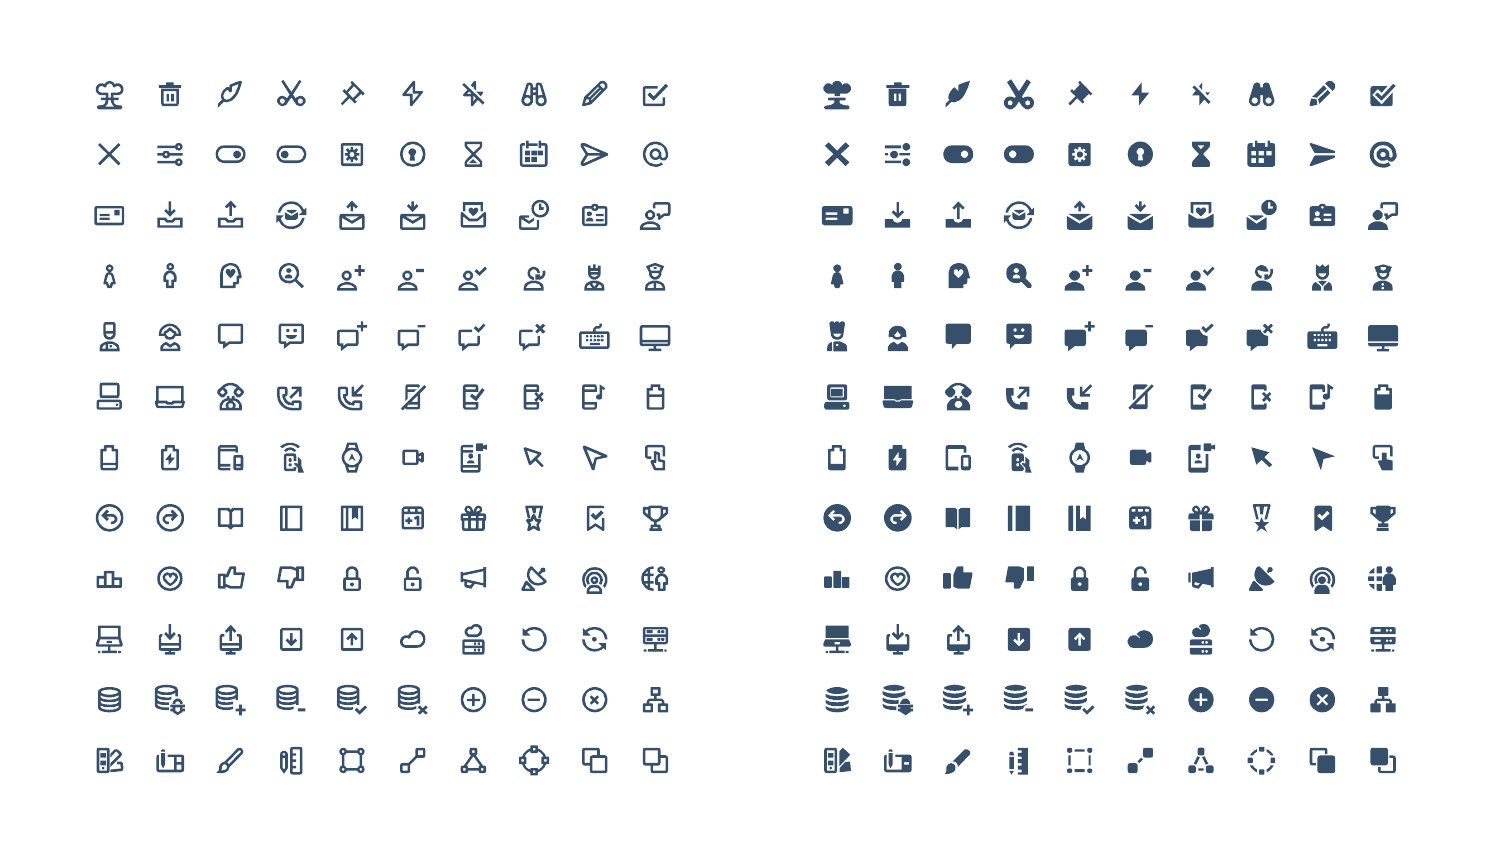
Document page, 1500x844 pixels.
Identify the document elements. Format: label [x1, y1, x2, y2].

text_box [943, 697, 967, 704]
text_box [217, 80, 242, 108]
text_box [1314, 505, 1333, 531]
text_box [1318, 280, 1327, 286]
text_box [164, 624, 176, 641]
text_box [1382, 573, 1396, 591]
text_box [1370, 505, 1396, 531]
text_box [519, 140, 548, 167]
text_box [1003, 703, 1027, 711]
text_box [823, 504, 851, 532]
text_box [1322, 383, 1334, 400]
text_box [402, 80, 424, 107]
text_box [582, 627, 608, 640]
text_box [1011, 447, 1024, 452]
text_box [645, 262, 665, 280]
text_box [276, 684, 299, 711]
text_box [943, 684, 966, 691]
text_box [1189, 647, 1213, 655]
text_box [1006, 386, 1030, 410]
text_box [277, 80, 306, 107]
text_box [535, 323, 546, 334]
text_box [458, 282, 479, 291]
text_box [1086, 768, 1093, 774]
text_box [1190, 202, 1212, 214]
text_box [460, 212, 487, 228]
text_box [460, 444, 481, 473]
text_box [103, 322, 116, 340]
text_box [1126, 684, 1148, 691]
text_box [884, 504, 912, 532]
text_box [526, 566, 547, 586]
text_box [824, 747, 838, 774]
text_box [589, 342, 600, 346]
text_box [825, 625, 849, 638]
text_box [417, 705, 428, 715]
text_box [825, 687, 849, 713]
text_box [397, 684, 421, 711]
text_box [882, 400, 914, 409]
text_box [1188, 444, 1209, 473]
text_box [1249, 580, 1263, 591]
text_box [1255, 265, 1269, 279]
text_box [1374, 264, 1392, 280]
text_box [534, 392, 544, 402]
text_box [277, 201, 307, 216]
text_box [824, 97, 850, 110]
text_box [642, 747, 669, 774]
text_box [642, 141, 669, 167]
text_box [1125, 703, 1145, 711]
text_box [99, 341, 120, 352]
text_box [95, 80, 124, 110]
text_box [1125, 329, 1147, 352]
text_box [337, 282, 357, 291]
text_box [1003, 215, 1033, 230]
text_box [1309, 747, 1328, 766]
text_box [580, 143, 609, 167]
text_box [285, 335, 298, 339]
text_box [1004, 684, 1027, 691]
text_box [100, 445, 119, 471]
text_box [823, 80, 851, 97]
text_box [1069, 442, 1090, 473]
text_box [945, 80, 971, 108]
text_box [639, 221, 661, 230]
text_box [462, 83, 485, 107]
text_box [1202, 756, 1209, 765]
text_box [1248, 215, 1264, 221]
text_box [579, 323, 610, 349]
text_box [283, 447, 297, 452]
text_box [1266, 765, 1274, 773]
text_box [1070, 566, 1089, 591]
text_box [821, 206, 853, 226]
text_box [1011, 453, 1024, 472]
text_box [1082, 705, 1095, 715]
text_box [582, 445, 608, 471]
text_box [1246, 329, 1269, 352]
text_box [833, 570, 842, 588]
text_box [944, 382, 972, 411]
text_box [1309, 687, 1336, 713]
text_box [351, 384, 364, 397]
text_box [1375, 83, 1396, 101]
text_box [400, 630, 426, 648]
text_box [1249, 627, 1275, 652]
text_box [884, 566, 911, 591]
text_box [890, 150, 898, 159]
text_box [521, 627, 547, 652]
text_box [96, 747, 110, 774]
text_box [473, 323, 486, 333]
text_box [1368, 202, 1399, 230]
text_box [215, 145, 246, 164]
text_box [1190, 384, 1206, 410]
text_box [1262, 392, 1272, 402]
text_box [1270, 757, 1276, 764]
text_box [294, 456, 305, 473]
text_box [1134, 201, 1147, 213]
text_box [217, 445, 238, 471]
text_box [891, 202, 905, 219]
text_box [1249, 765, 1257, 773]
text_box [341, 442, 363, 473]
text_box [464, 141, 483, 167]
text_box [103, 272, 116, 289]
text_box [162, 572, 178, 587]
text_box [400, 201, 426, 230]
text_box [105, 264, 114, 272]
text_box [280, 505, 303, 531]
text_box [1012, 212, 1026, 220]
text_box [1188, 765, 1196, 774]
text_box [519, 745, 550, 776]
text_box [1323, 282, 1333, 291]
text_box [897, 704, 914, 716]
text_box [1009, 756, 1014, 770]
text_box [1368, 584, 1375, 590]
text_box [408, 148, 417, 161]
text_box [1307, 323, 1338, 349]
text_box [165, 452, 175, 465]
text_box [233, 454, 244, 471]
text_box [346, 200, 358, 212]
text_box [217, 382, 245, 411]
text_box [1082, 265, 1093, 276]
text_box [163, 270, 177, 289]
text_box [1309, 80, 1336, 107]
text_box [416, 268, 424, 273]
text_box [343, 566, 361, 591]
text_box [1064, 697, 1087, 704]
text_box [1003, 690, 1027, 698]
text_box [225, 268, 236, 279]
text_box [827, 341, 832, 352]
text_box [582, 567, 608, 588]
text_box [891, 624, 905, 641]
text_box [1084, 321, 1095, 332]
text_box [1262, 323, 1273, 334]
text_box [217, 566, 245, 589]
text_box [460, 687, 487, 713]
text_box [340, 627, 364, 651]
text_box [1309, 203, 1336, 227]
text_box [276, 145, 307, 164]
text_box [1202, 266, 1215, 276]
text_box [824, 142, 850, 167]
text_box [1196, 207, 1207, 217]
text_box [589, 695, 599, 705]
text_box [161, 753, 166, 769]
text_box [280, 746, 303, 775]
text_box [945, 445, 967, 471]
text_box [403, 566, 422, 591]
text_box [1065, 684, 1087, 691]
text_box [278, 262, 305, 289]
text_box [952, 201, 965, 220]
text_box [1188, 213, 1214, 228]
text_box [641, 566, 654, 591]
text_box [220, 262, 242, 289]
text_box [945, 323, 971, 349]
text_box [460, 567, 487, 589]
text_box [886, 634, 910, 655]
text_box [824, 576, 832, 588]
text_box [590, 510, 604, 521]
text_box [902, 143, 911, 151]
text_box [1125, 697, 1148, 704]
text_box [519, 215, 540, 230]
text_box [161, 445, 179, 471]
text_box [1005, 566, 1034, 589]
text_box [645, 444, 666, 459]
text_box [1370, 637, 1396, 652]
text_box [582, 203, 608, 227]
text_box [1129, 506, 1152, 530]
text_box [166, 262, 175, 270]
text_box [462, 639, 485, 655]
text_box [339, 747, 365, 774]
text_box [1015, 505, 1031, 531]
text_box [1066, 768, 1073, 774]
text_box [286, 209, 298, 214]
text_box [1013, 209, 1025, 214]
text_box [1190, 270, 1201, 281]
text_box [460, 505, 487, 531]
text_box [157, 566, 183, 591]
text_box [1203, 443, 1216, 452]
text_box [650, 451, 666, 471]
text_box [882, 697, 899, 704]
text_box [655, 573, 669, 591]
text_box [1068, 143, 1091, 167]
text_box [354, 705, 367, 715]
text_box [839, 747, 851, 767]
text_box [945, 507, 971, 530]
text_box [284, 274, 293, 279]
text_box [346, 632, 358, 646]
text_box [337, 684, 360, 711]
text_box [462, 384, 479, 410]
text_box [162, 509, 178, 525]
text_box [1066, 216, 1093, 230]
text_box [943, 145, 974, 164]
text_box [1064, 329, 1087, 352]
text_box [1131, 82, 1150, 106]
text_box [114, 209, 120, 216]
text_box [344, 146, 360, 163]
text_box [839, 761, 852, 773]
text_box [1249, 749, 1257, 756]
text_box [833, 264, 842, 272]
text_box [1006, 262, 1032, 289]
text_box [586, 211, 593, 217]
text_box [1246, 216, 1267, 230]
text_box [1252, 504, 1271, 532]
text_box [1378, 452, 1393, 471]
text_box [219, 634, 242, 655]
text_box [217, 217, 244, 228]
text_box [1005, 201, 1034, 216]
text_box [161, 88, 179, 107]
text_box [642, 505, 669, 531]
text_box [652, 202, 671, 220]
text_box [1370, 687, 1396, 713]
text_box [645, 280, 666, 291]
text_box [1186, 282, 1206, 291]
text_box [1006, 323, 1032, 349]
text_box [1374, 384, 1392, 410]
text_box [96, 399, 122, 410]
text_box [1064, 282, 1085, 291]
text_box [582, 639, 606, 652]
text_box [1188, 505, 1214, 531]
text_box [884, 160, 902, 164]
text_box [1193, 756, 1200, 765]
text_box [960, 454, 971, 471]
text_box [1370, 747, 1389, 766]
text_box [1312, 447, 1336, 471]
text_box [283, 453, 297, 472]
text_box [1192, 141, 1210, 167]
text_box [160, 341, 181, 352]
text_box [1192, 624, 1210, 638]
text_box [590, 576, 599, 584]
text_box [833, 341, 848, 352]
text_box [1143, 268, 1152, 273]
text_box [340, 80, 365, 106]
text_box [831, 388, 843, 397]
text_box [823, 639, 851, 654]
text_box [277, 566, 305, 589]
text_box [882, 690, 906, 698]
text_box [1368, 325, 1399, 352]
text_box [1068, 80, 1093, 106]
text_box [943, 566, 973, 589]
text_box [1146, 705, 1156, 715]
text_box [1129, 270, 1141, 281]
text_box [1317, 755, 1336, 774]
text_box [1133, 384, 1148, 401]
text_box [1074, 769, 1085, 773]
text_box [340, 505, 364, 531]
text_box [224, 200, 237, 216]
text_box [1318, 576, 1326, 584]
text_box [1249, 687, 1275, 713]
text_box [523, 280, 544, 291]
text_box [1309, 155, 1336, 167]
text_box [888, 445, 907, 471]
text_box [519, 329, 540, 352]
text_box [401, 506, 424, 530]
text_box [1369, 141, 1397, 168]
text_box [1309, 143, 1336, 154]
text_box [884, 145, 902, 149]
text_box [521, 687, 547, 713]
text_box [1186, 329, 1208, 352]
text_box [1073, 200, 1086, 212]
text_box [523, 447, 544, 468]
text_box [468, 207, 479, 217]
text_box [170, 704, 185, 716]
text_box [94, 206, 125, 226]
text_box [1370, 86, 1393, 107]
text_box [1197, 747, 1205, 756]
text_box [1376, 566, 1382, 574]
text_box [1385, 566, 1393, 573]
text_box [357, 321, 368, 332]
text_box [1007, 505, 1013, 531]
text_box [1192, 567, 1214, 589]
text_box [462, 202, 483, 212]
text_box [1128, 384, 1154, 410]
text_box [1311, 627, 1336, 640]
text_box [158, 323, 182, 340]
text_box [947, 634, 971, 655]
text_box [233, 150, 241, 159]
text_box [1003, 145, 1034, 164]
text_box [646, 384, 665, 410]
text_box [639, 325, 671, 352]
text_box [1249, 82, 1275, 107]
text_box [285, 633, 298, 647]
text_box [284, 212, 298, 220]
text_box [884, 219, 911, 228]
text_box [891, 270, 905, 289]
text_box [882, 703, 897, 711]
text_box [1125, 690, 1148, 698]
text_box [1266, 567, 1273, 574]
text_box [1068, 627, 1091, 651]
text_box [216, 747, 244, 774]
text_box [354, 265, 365, 276]
text_box [172, 698, 183, 704]
text_box [1069, 270, 1080, 281]
text_box [647, 83, 669, 101]
text_box [1192, 85, 1211, 106]
text_box [945, 219, 971, 228]
text_box [1261, 199, 1277, 216]
text_box [1007, 627, 1031, 651]
text_box [154, 385, 185, 409]
text_box [463, 270, 474, 281]
text_box [339, 213, 365, 230]
text_box [900, 698, 911, 704]
text_box [235, 704, 246, 716]
text_box [886, 82, 910, 88]
text_box [884, 385, 912, 401]
text_box [586, 505, 605, 531]
text_box [1068, 213, 1091, 221]
text_box [277, 386, 302, 411]
text_box [95, 625, 123, 654]
text_box [642, 627, 669, 652]
text_box [1370, 627, 1396, 635]
text_box [1064, 690, 1087, 698]
text_box [337, 386, 363, 411]
text_box [280, 150, 289, 159]
text_box [95, 504, 124, 532]
text_box [1189, 639, 1213, 646]
text_box [110, 761, 124, 773]
text_box [523, 384, 540, 410]
text_box [525, 505, 543, 531]
text_box [1127, 213, 1153, 230]
text_box [156, 504, 185, 532]
text_box [963, 704, 974, 716]
text_box [585, 571, 603, 585]
text_box [588, 264, 601, 280]
text_box [1003, 697, 1027, 704]
text_box [460, 747, 487, 774]
text_box [1076, 151, 1084, 158]
text_box [1076, 505, 1091, 531]
text_box [582, 687, 608, 713]
text_box [829, 321, 845, 340]
text_box [1127, 763, 1138, 774]
text_box [405, 384, 421, 402]
text_box [1309, 384, 1326, 410]
text_box [1017, 747, 1028, 775]
text_box [1143, 747, 1153, 758]
text_box [585, 217, 594, 222]
text_box [841, 577, 850, 588]
text_box [827, 384, 848, 401]
text_box [337, 329, 359, 352]
text_box [1315, 264, 1329, 280]
text_box [943, 703, 964, 711]
text_box [1314, 571, 1331, 584]
text_box [1201, 323, 1214, 333]
text_box [645, 209, 656, 220]
text_box [1127, 630, 1153, 648]
text_box [474, 266, 487, 276]
text_box [1205, 765, 1214, 774]
text_box [1137, 757, 1144, 764]
text_box [278, 323, 304, 349]
text_box [890, 572, 906, 587]
text_box [642, 687, 669, 713]
text_box [1372, 280, 1393, 291]
text_box [280, 627, 303, 651]
text_box [531, 199, 550, 218]
text_box [464, 624, 483, 638]
text_box [1066, 388, 1089, 410]
text_box [828, 445, 846, 471]
text_box [1368, 567, 1375, 574]
text_box [1378, 755, 1396, 774]
text_box [535, 270, 546, 280]
text_box [1314, 584, 1330, 594]
text_box [280, 442, 301, 449]
text_box [902, 158, 911, 167]
text_box [1188, 687, 1214, 713]
text_box [952, 624, 965, 641]
text_box [952, 749, 971, 767]
text_box [888, 88, 907, 107]
text_box [1251, 384, 1267, 410]
text_box [224, 624, 237, 641]
text_box [157, 217, 183, 228]
text_box [99, 382, 120, 399]
text_box [1264, 268, 1273, 280]
text_box [397, 329, 420, 352]
text_box [1021, 456, 1032, 473]
text_box [1376, 584, 1382, 591]
text_box [96, 570, 122, 588]
text_box [470, 388, 485, 402]
text_box [470, 80, 477, 91]
text_box [642, 86, 666, 107]
text_box [402, 270, 413, 281]
text_box [943, 690, 967, 698]
text_box [1312, 282, 1322, 291]
text_box [894, 262, 902, 270]
text_box [1079, 384, 1093, 397]
text_box [883, 684, 905, 691]
text_box [397, 282, 418, 291]
text_box [217, 323, 244, 349]
text_box [582, 384, 597, 410]
text_box [158, 634, 182, 655]
text_box [1266, 749, 1274, 756]
text_box [1251, 447, 1273, 468]
text_box [402, 449, 424, 465]
text_box [1125, 282, 1146, 291]
text_box [276, 215, 305, 230]
text_box [1068, 505, 1074, 531]
text_box [156, 754, 185, 773]
text_box [101, 509, 118, 525]
text_box [1254, 566, 1275, 586]
text_box [888, 753, 893, 769]
text_box [466, 693, 481, 707]
text_box [164, 201, 176, 217]
text_box [99, 213, 110, 217]
text_box [217, 507, 244, 530]
text_box [157, 143, 183, 167]
text_box [1197, 388, 1213, 402]
text_box [400, 385, 427, 411]
text_box [110, 749, 122, 767]
text_box [521, 580, 536, 591]
text_box [1247, 140, 1276, 167]
text_box [1007, 442, 1028, 449]
text_box [98, 687, 122, 713]
text_box [824, 401, 850, 410]
text_box [1127, 141, 1153, 167]
text_box [1064, 703, 1083, 711]
text_box [476, 443, 487, 452]
text_box [341, 270, 352, 281]
text_box [586, 584, 603, 594]
text_box [1309, 567, 1336, 588]
text_box [884, 754, 912, 773]
text_box [948, 262, 971, 289]
text_box [1086, 747, 1093, 754]
text_box [657, 566, 666, 573]
text_box [527, 266, 540, 280]
text_box [582, 747, 608, 774]
text_box [584, 280, 605, 291]
text_box [1251, 280, 1273, 291]
text_box [340, 143, 364, 167]
text_box [215, 684, 238, 711]
text_box [582, 80, 608, 107]
text_box [1372, 444, 1393, 459]
text_box [1003, 79, 1034, 110]
text_box [458, 329, 480, 352]
text_box [1129, 449, 1152, 465]
text_box [521, 82, 547, 107]
text_box [1247, 757, 1253, 764]
text_box [887, 341, 908, 352]
text_box [944, 763, 956, 774]
text_box [595, 384, 606, 400]
text_box [1131, 566, 1150, 591]
text_box [154, 684, 178, 711]
text_box [476, 91, 484, 97]
text_box [158, 82, 182, 88]
text_box [1076, 453, 1084, 462]
text_box [888, 325, 907, 340]
text_box [1309, 639, 1334, 652]
text_box [1066, 747, 1073, 754]
text_box [400, 747, 426, 774]
text_box [400, 141, 426, 167]
text_box [98, 143, 121, 166]
text_box [831, 272, 844, 289]
